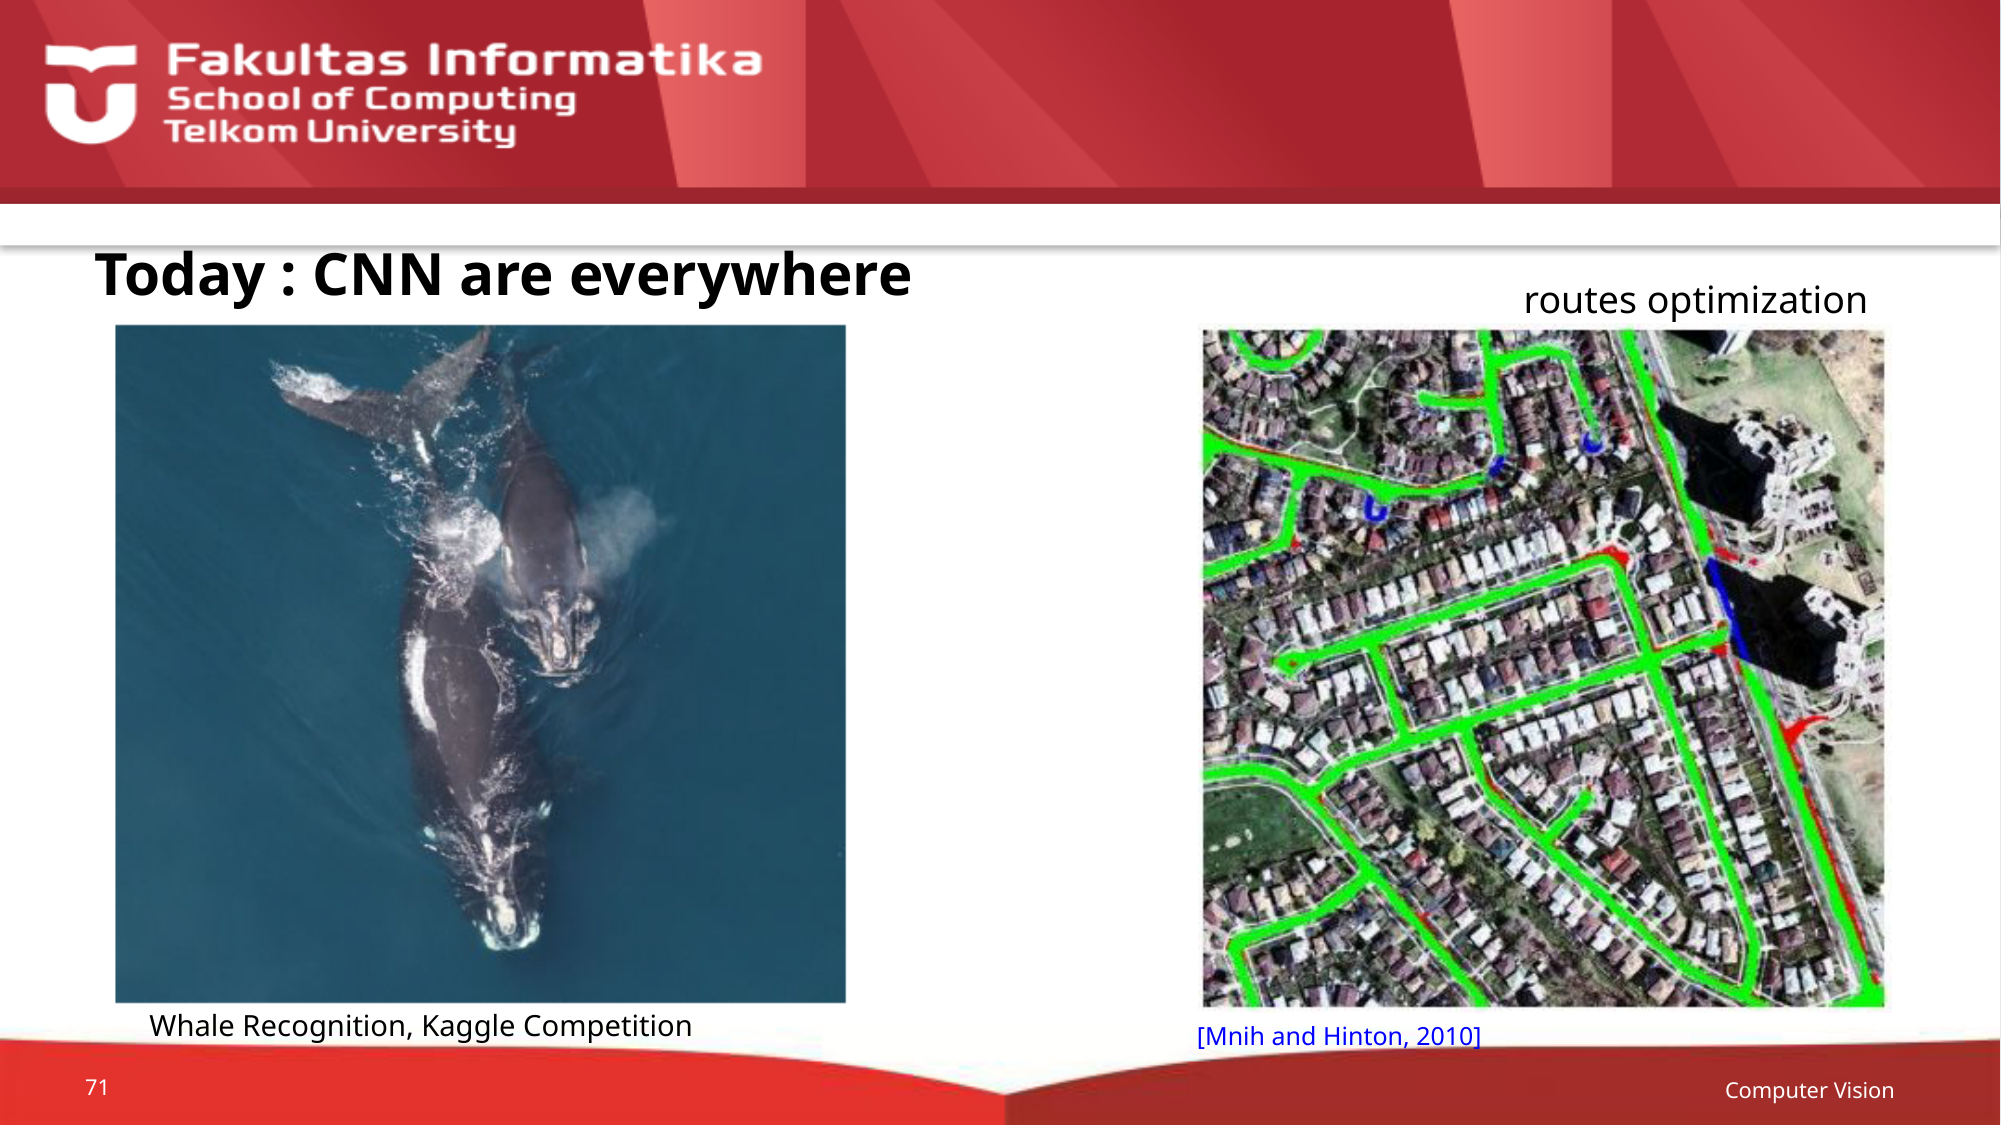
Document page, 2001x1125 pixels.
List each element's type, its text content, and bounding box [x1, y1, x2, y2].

list Computer Vision [1185, 1058, 1911, 1119]
text_box [Mnih and Hinton, 2010] [1181, 1012, 1497, 1058]
picture [0, 0, 2001, 1125]
text_box routes optimization [1508, 268, 1884, 322]
slide_number 71 [85, 1058, 164, 1119]
picture [1198, 323, 1892, 1014]
text_box Whale Recognition, Kaggle Competition [134, 1015, 709, 1050]
picture [114, 319, 848, 1007]
title Today : CNN are everywhere [79, 219, 1901, 325]
